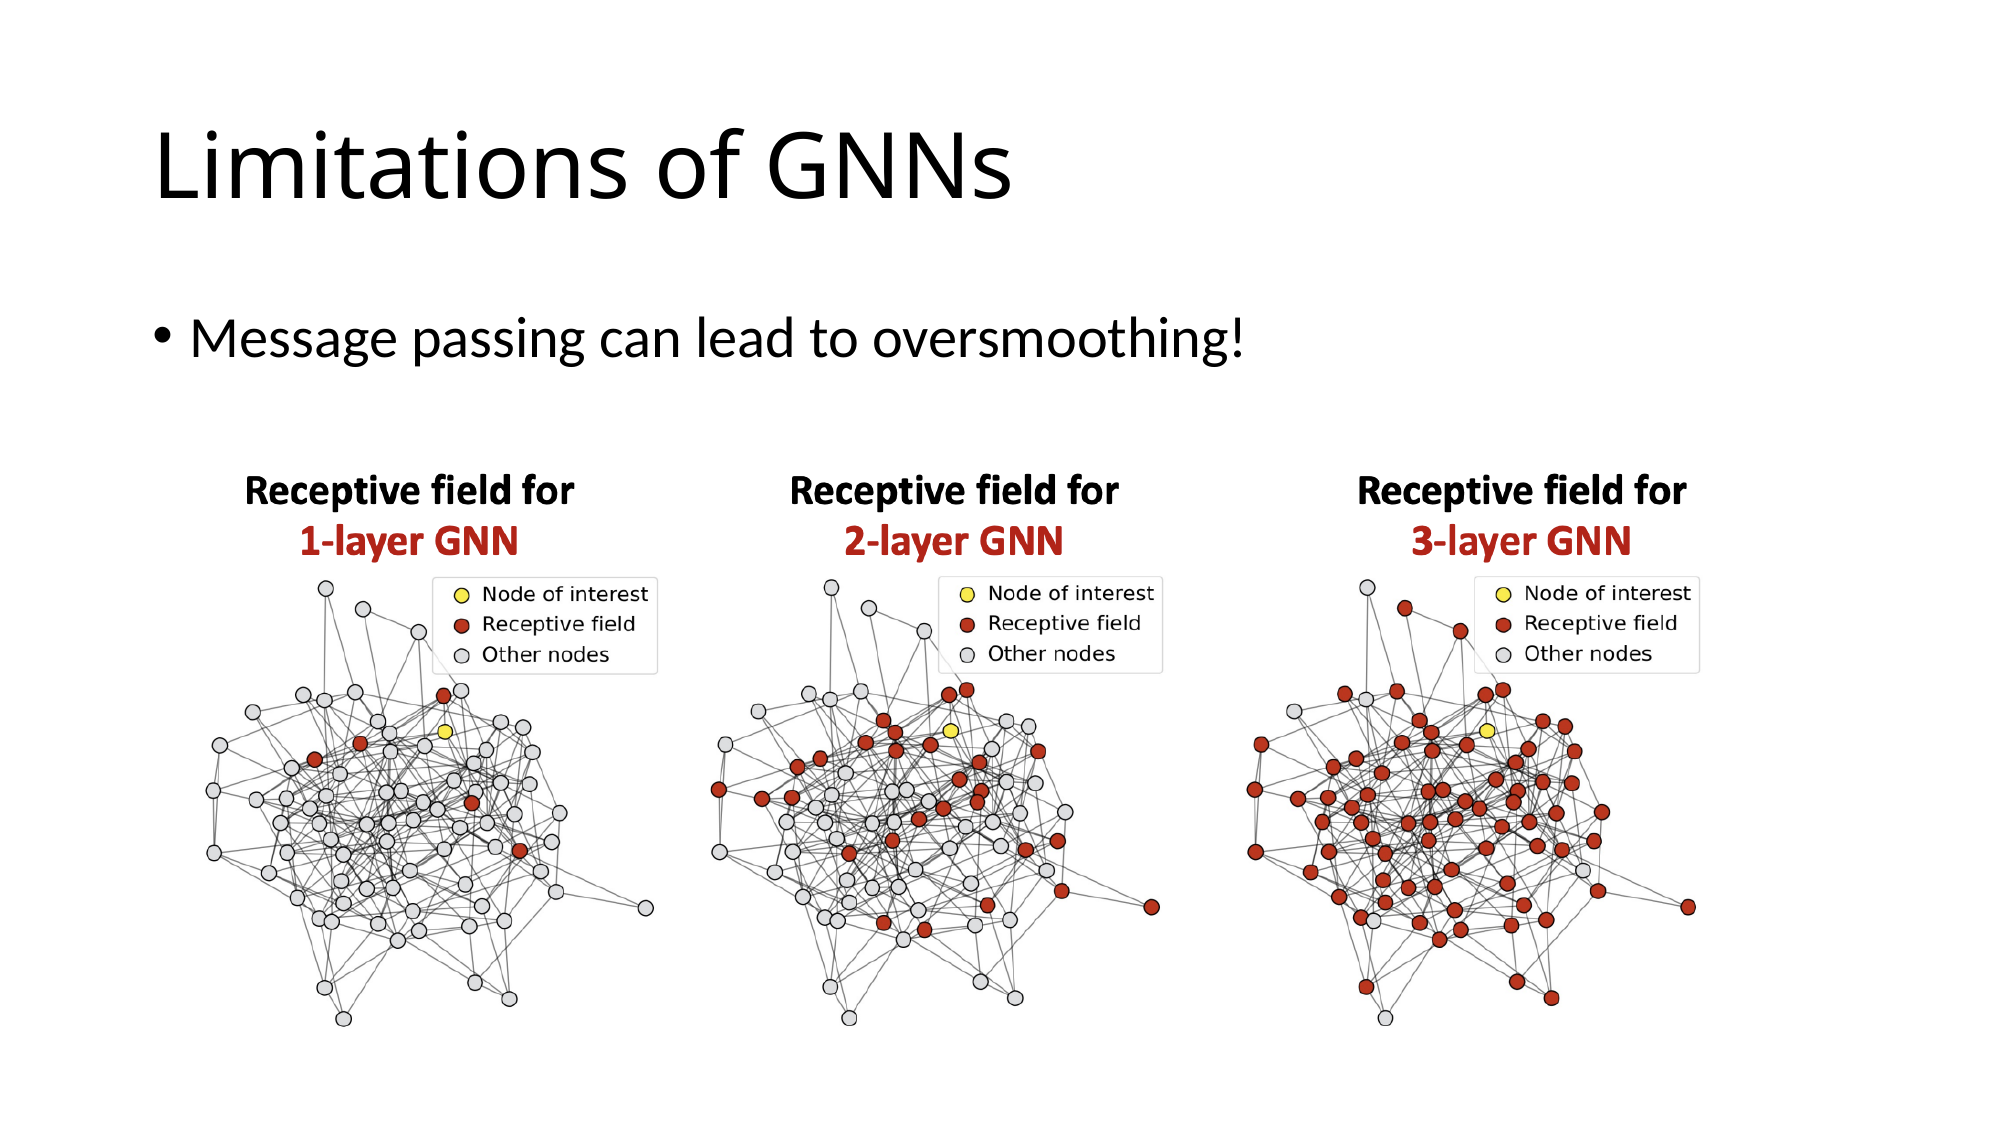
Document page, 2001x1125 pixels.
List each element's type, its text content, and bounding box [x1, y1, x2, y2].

picture [92, 427, 1736, 1036]
list Message passing can lead to oversmoothing! [137, 299, 1863, 1014]
title Limitations of GNNs [137, 59, 1863, 278]
